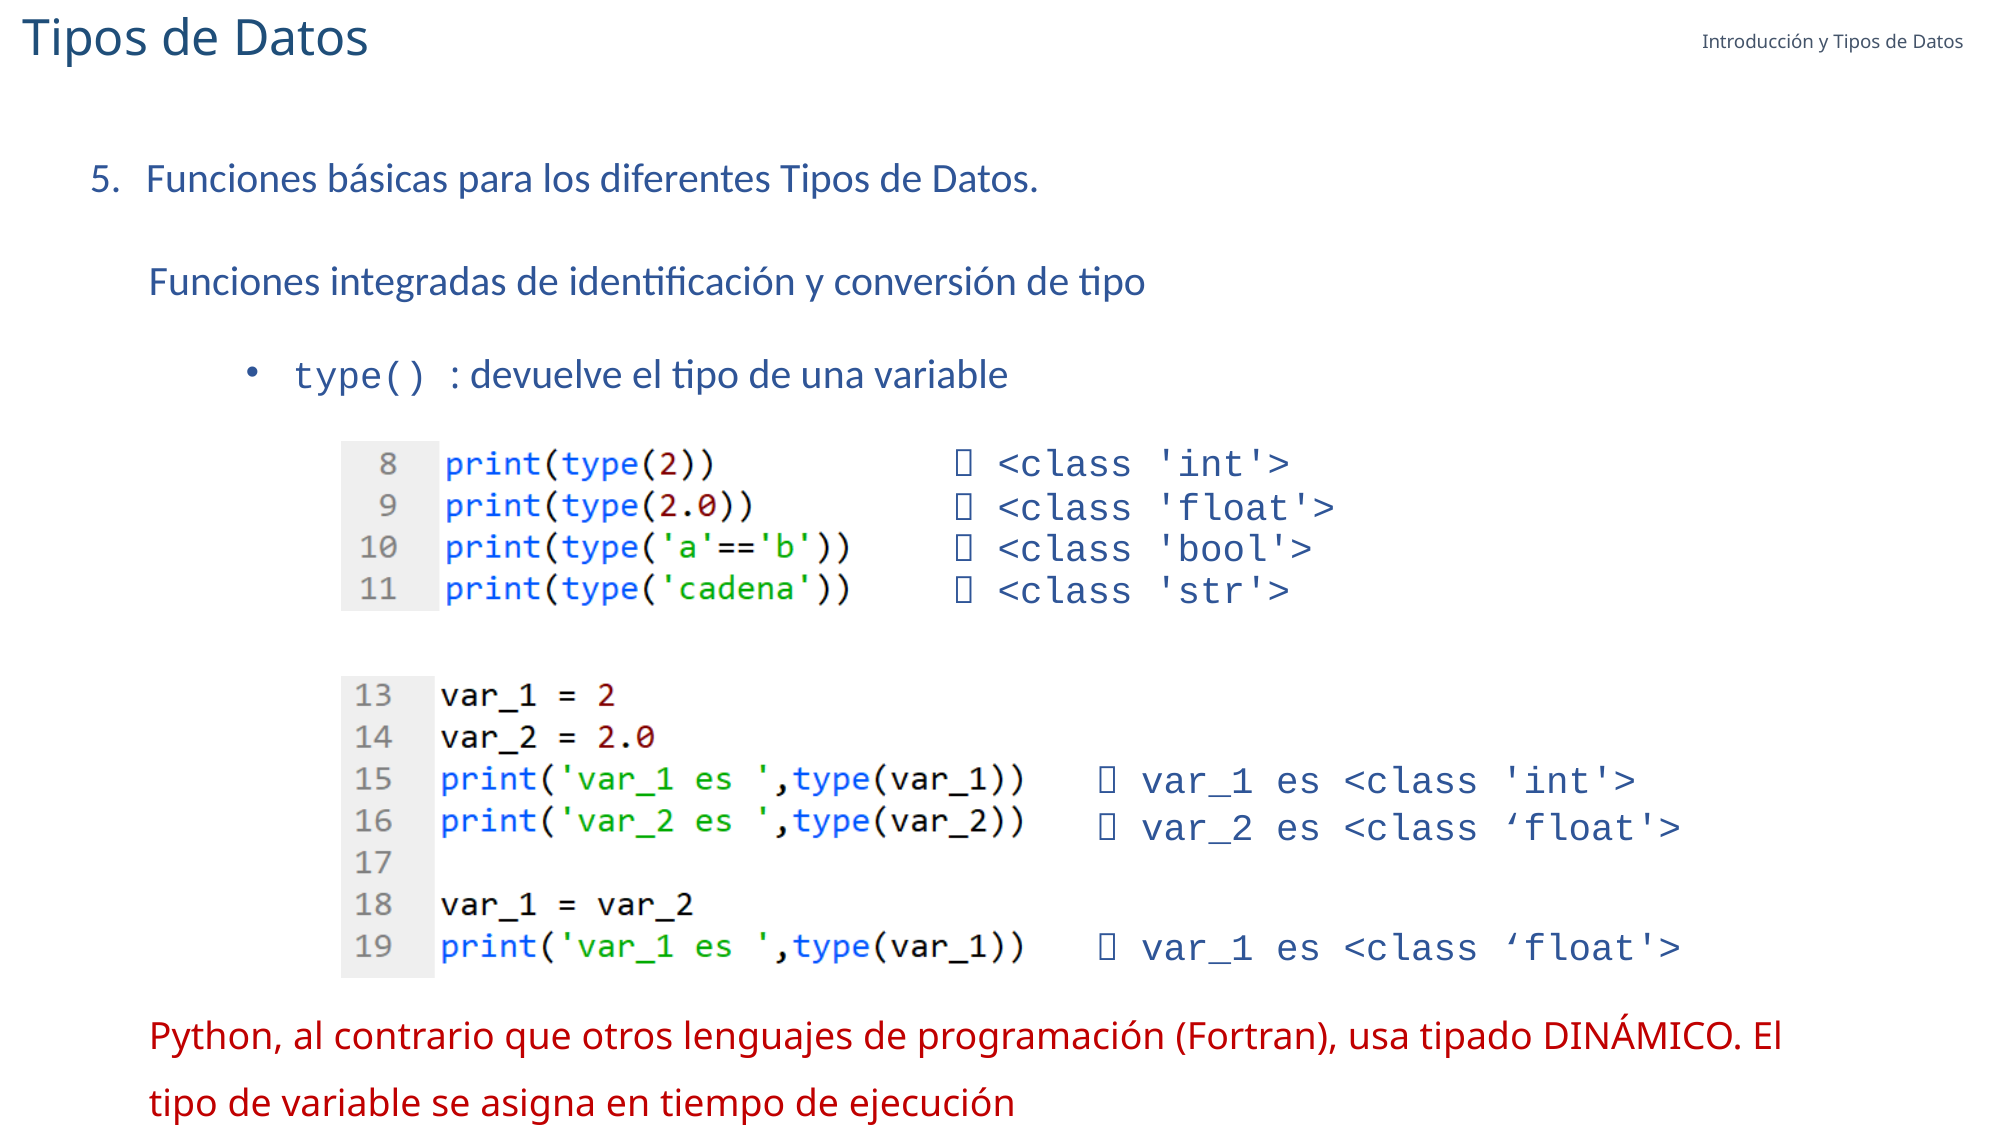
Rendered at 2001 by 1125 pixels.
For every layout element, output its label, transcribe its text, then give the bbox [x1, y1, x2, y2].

text_box  <class 'bool'> [937, 517, 1328, 577]
text_box  <class 'float'> [937, 475, 1351, 536]
text_box Funciones básicas para los diferentes Tipos de Datos. [0, 98, 2000, 208]
text_box Tipos de Datos [7, 0, 385, 73]
text_box  <class 'int'> [937, 431, 1306, 475]
picture [341, 676, 1039, 978]
text_box  <class 'str'> [937, 559, 1306, 619]
text_box Funciones integradas de identificación y conversión de tipo [134, 246, 1452, 311]
text_box  var_1 es <class 'int'> [1081, 749, 1652, 795]
text_box  var_2 es <class ‘float'> [1081, 795, 1697, 856]
text_box type() : devuelve el tipo de una variable [156, 339, 1884, 404]
picture [340, 441, 861, 611]
text_box  var_1 es <class ‘float'> [1081, 915, 1697, 976]
text_box Introducción y Tipos de Datos [1614, 24, 2000, 70]
text_box Python, al contrario que otros lenguajes de programación (Fortran), usa tipado DINÁMICO. El tipo de variable se asigna en tiempo de ejecución [134, 982, 1813, 1125]
